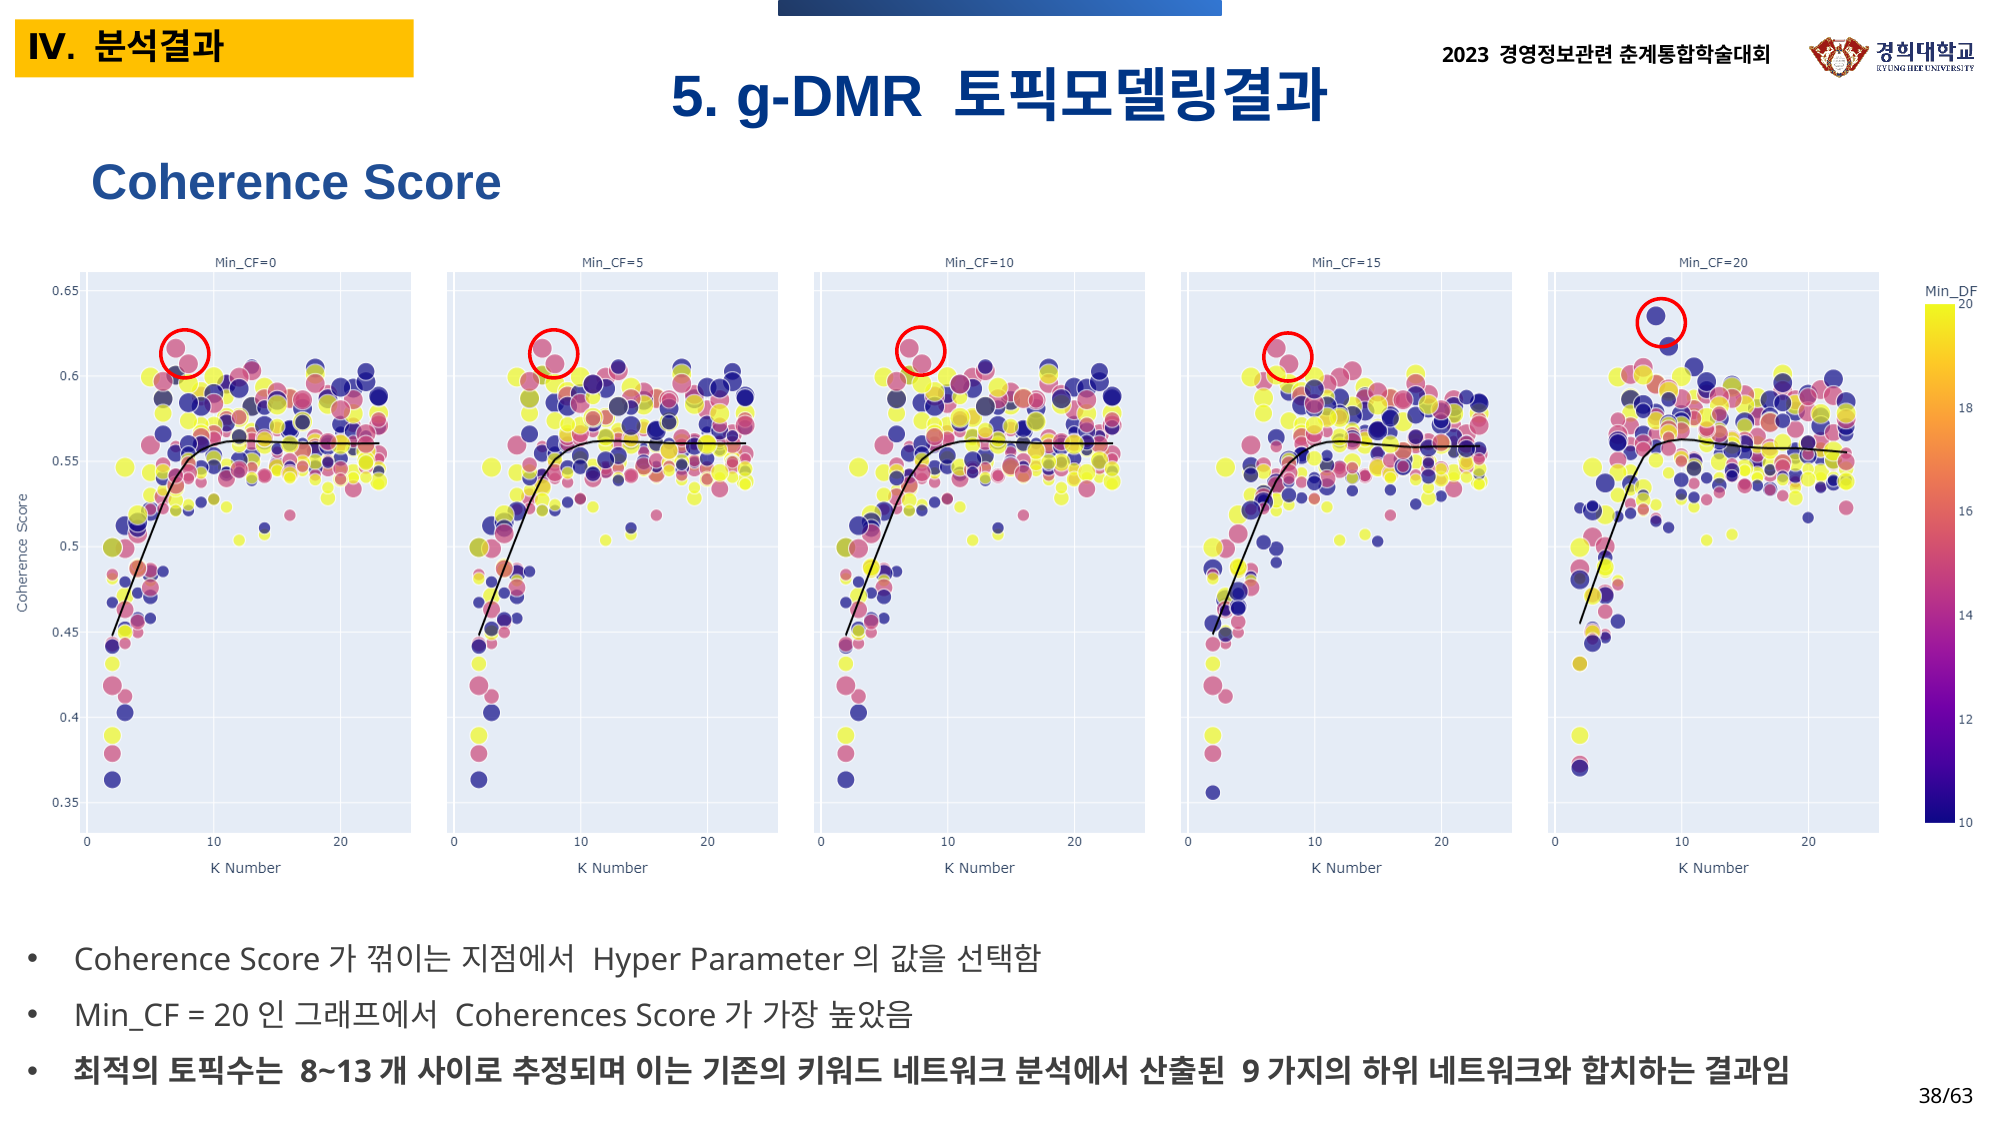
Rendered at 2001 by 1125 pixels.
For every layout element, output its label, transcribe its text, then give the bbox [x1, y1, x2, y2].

text_box [15, 19, 414, 78]
text_box Coherence Score가 꺾이는 지점에서 Hyper Parameter의 값을 선택함 Min_CF = 20인 그래프에서 Coherences Score가 가장 높았음 최적의 토픽수는 8~13개 사이로 추정되며 이는 기존의 키워드 네트워크 분석에서 산출된 9가지의 하위 네트워크와 합치하는 결과임 [12, 924, 2000, 1097]
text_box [1407, 33, 1974, 78]
text_box Ⅳ. 분석결과 [12, 16, 306, 74]
picture [0, 212, 2000, 913]
text_box [778, 0, 1222, 16]
text_box Coherence Score [76, 142, 1481, 208]
slide_number ‹#›/63 [1538, 1097, 1989, 1119]
text_box 5. g-DMR 토픽모델링결과 [540, 50, 1459, 136]
